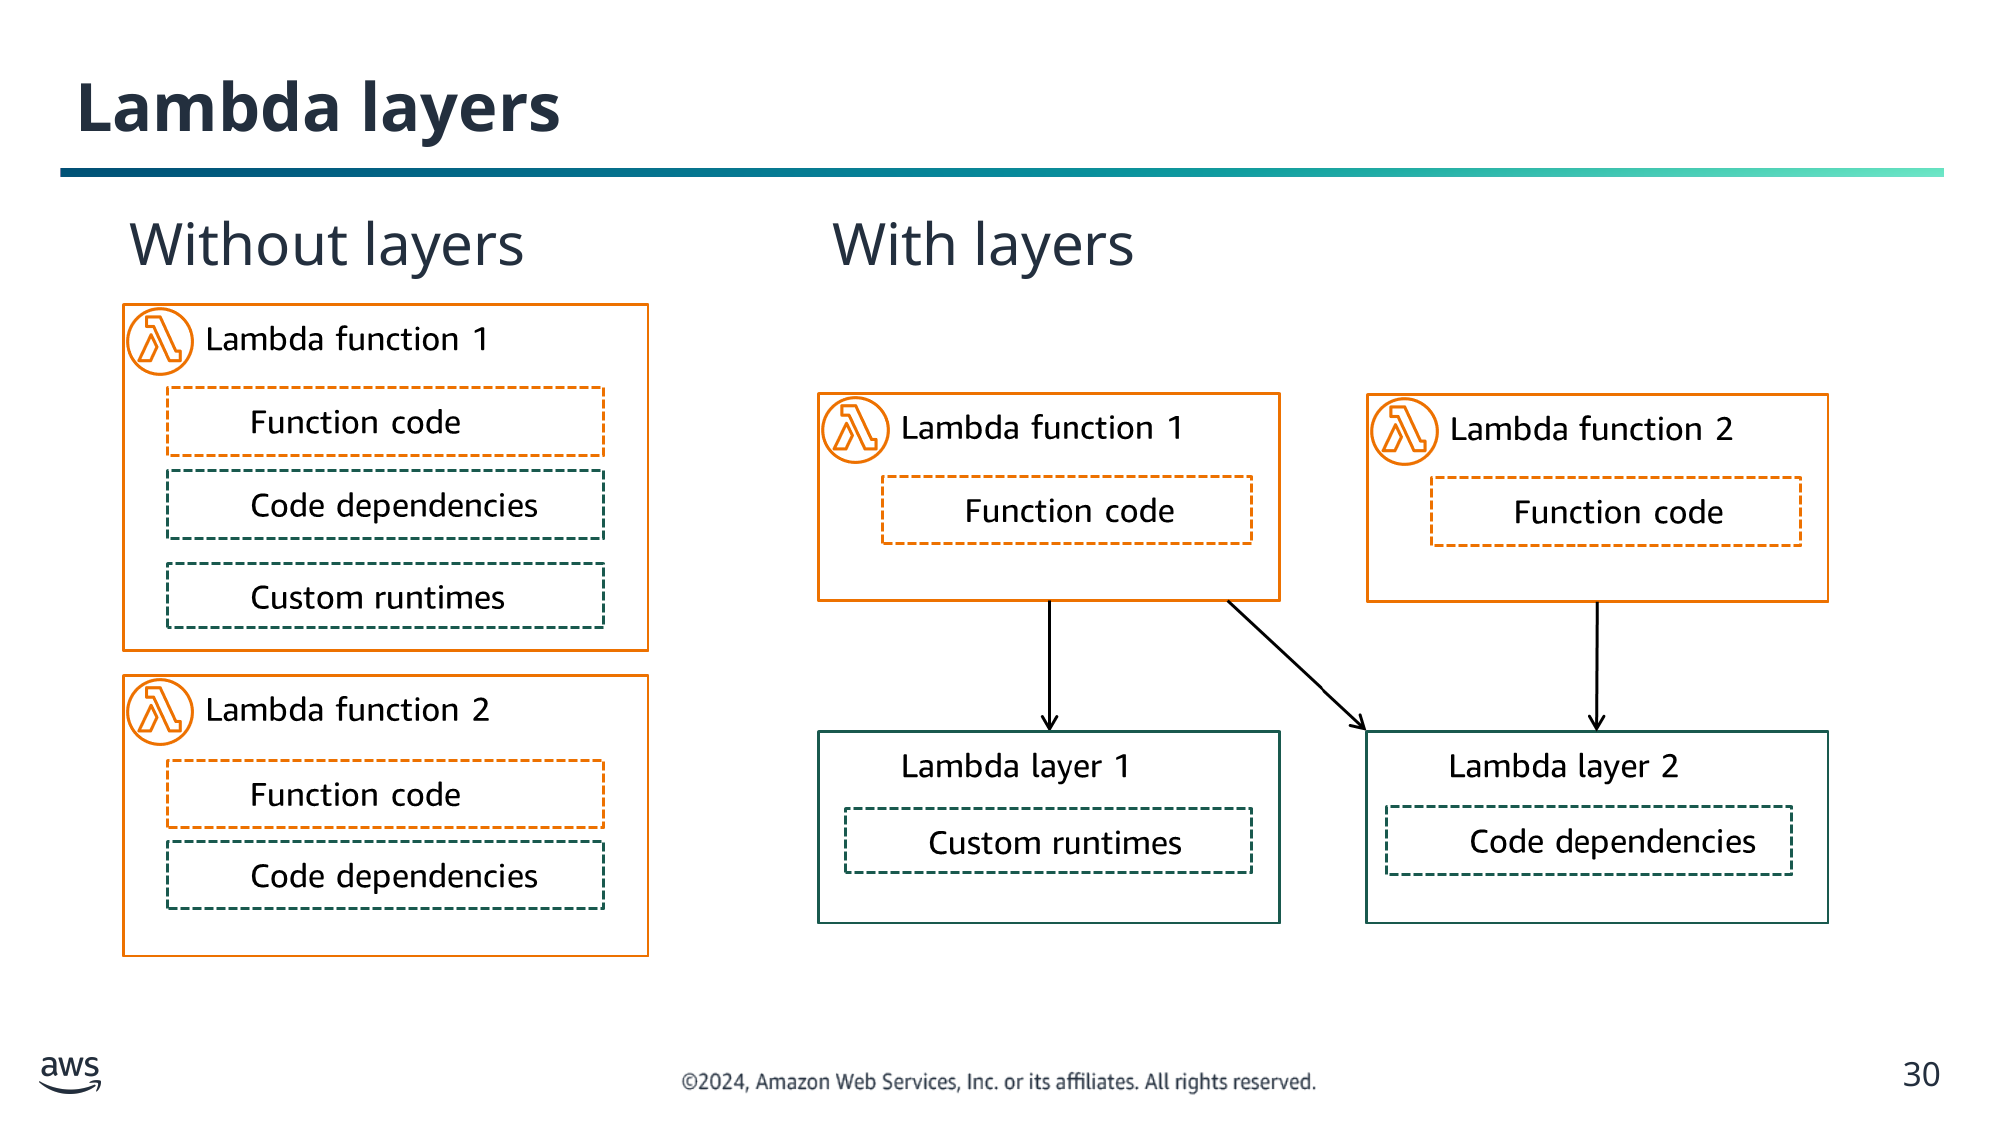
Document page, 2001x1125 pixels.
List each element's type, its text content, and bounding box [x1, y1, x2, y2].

list Without layers [114, 199, 544, 298]
list With layers [817, 199, 1246, 286]
picture [39, 1057, 101, 1094]
picture [681, 168, 1944, 177]
title Lambda layers [60, 49, 1941, 170]
picture [122, 303, 649, 957]
slide_number ‹#› [1861, 1057, 1941, 1095]
picture [816, 392, 1829, 924]
picture [621, 1061, 1378, 1105]
